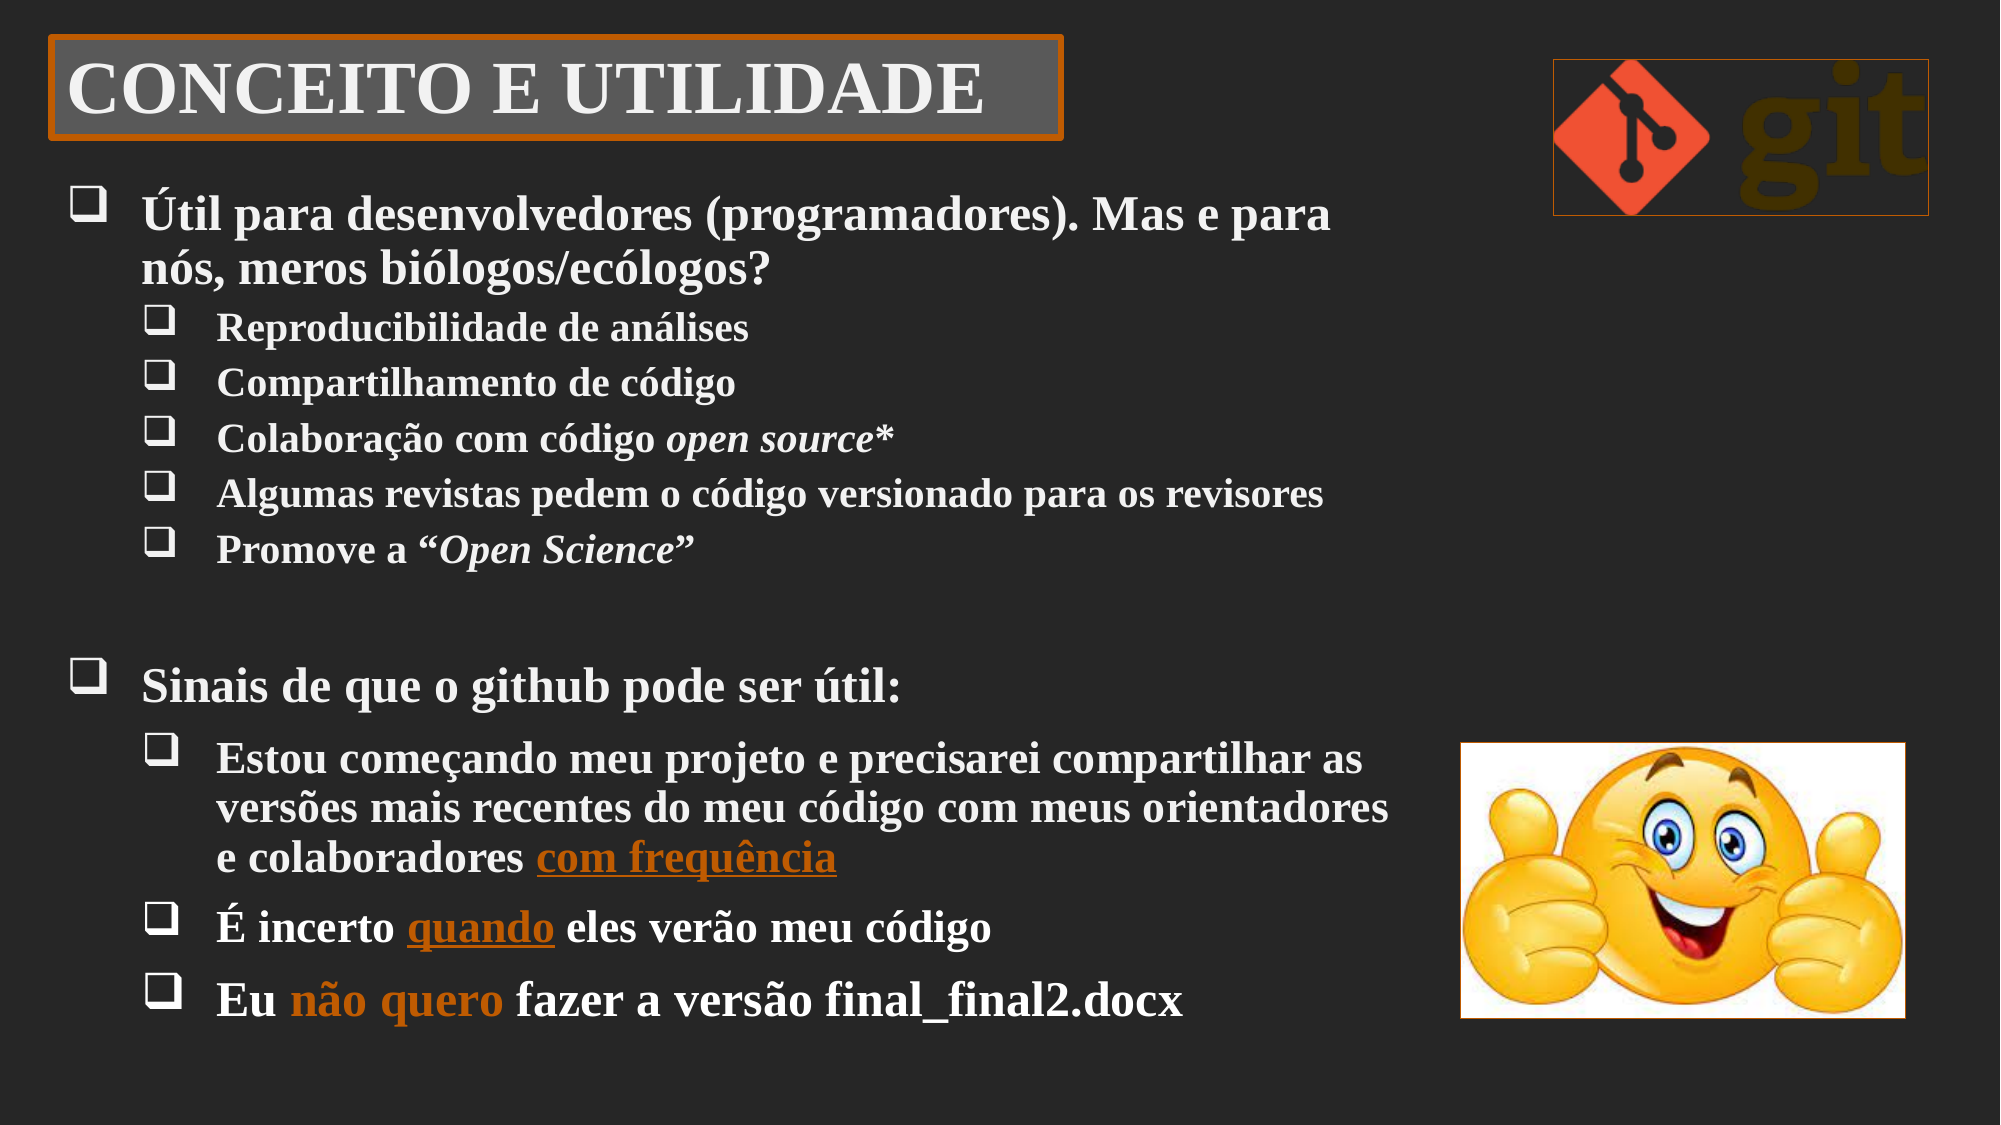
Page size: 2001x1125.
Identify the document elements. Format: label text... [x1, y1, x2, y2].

text_box CONCEITO E UTILIDADE [51, 37, 1061, 138]
text_box Útil para desenvolvedores (programadores). Mas e para nós, meros biólogos/ecólogos? Reproducibilidade de análises Compartilhamento de código Colaboração com código open source* Algumas revistas pedem o código versionado para os revisores Promove a “Open Science” Sinais de que o github pode ser útil: Estou começando meu projeto e precisarei compartilhar as versões mais recentes do meu código com meus orientadores e colaboradores com frequência É incerto quando eles verão meu código Eu não quero fazer a versão final_final2.docx [51, 179, 1417, 1088]
picture [1459, 742, 1906, 1019]
picture [1553, 59, 1929, 216]
